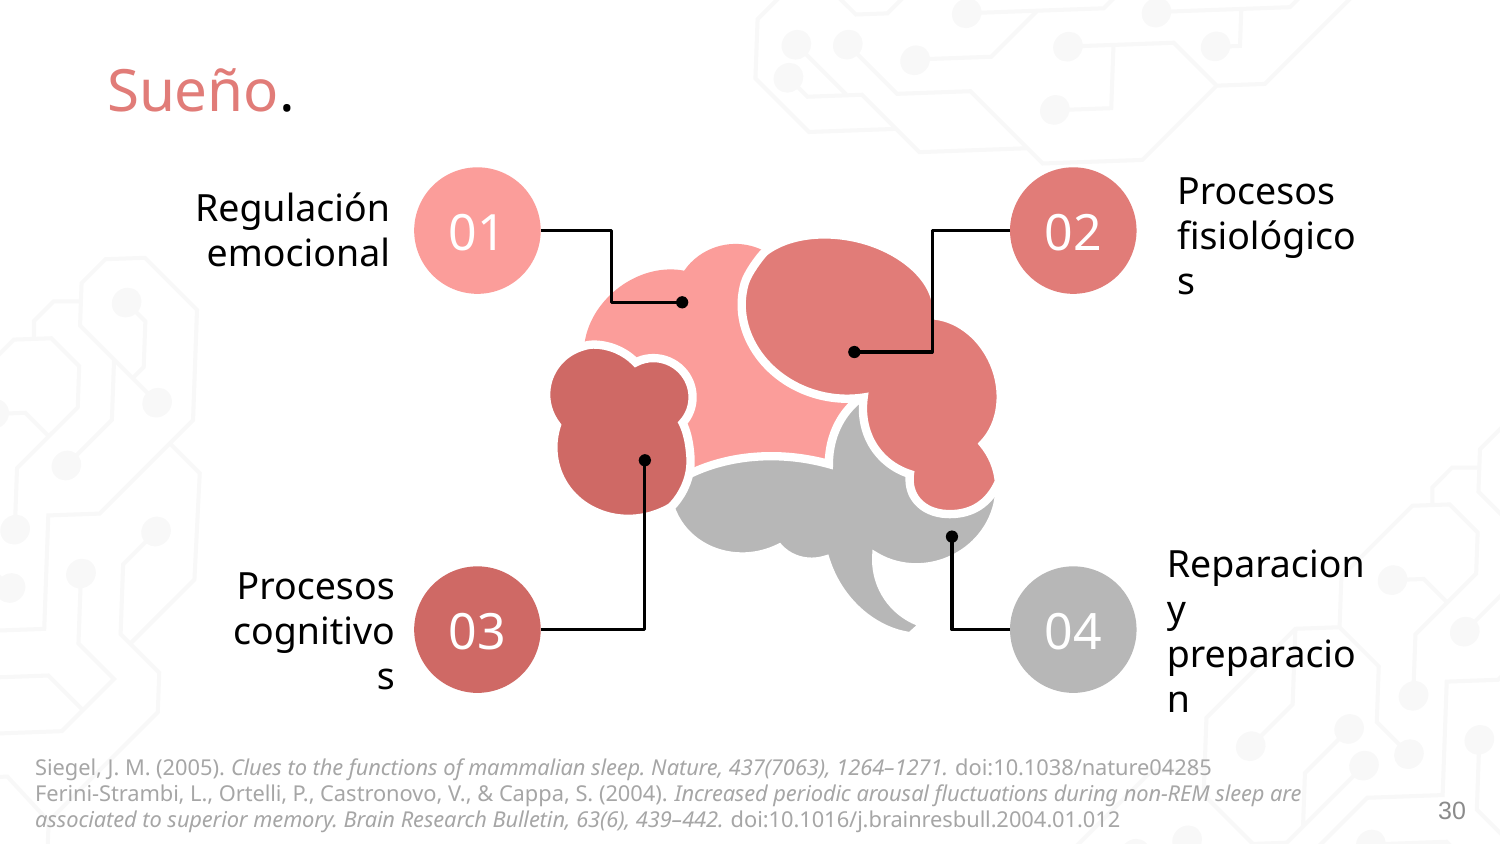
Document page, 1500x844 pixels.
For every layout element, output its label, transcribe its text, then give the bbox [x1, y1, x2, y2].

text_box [213, 460, 646, 694]
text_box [854, 166, 1377, 353]
title Sueño. [92, 37, 871, 132]
text_box Siegel, J. M. (2005). Clues to the functions of mammalian sleep. Nature, 437(7063), 1264–1271. doi:10.1038/nature04285 Ferini-Strambi, L., Ortelli, P., Castronovo, V., & Cappa, S. (2004). Increased periodic arousal fluctuations during non-REM sleep are associated to superior memory. Brain Research Bulletin, 63(6), 439–442. doi:10.1016/j.brainresbull.2004.01.012 [20, 746, 1404, 840]
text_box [951, 536, 1387, 694]
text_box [127, 167, 683, 303]
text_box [540, 230, 1011, 641]
slide_number 30 [1416, 786, 1481, 832]
